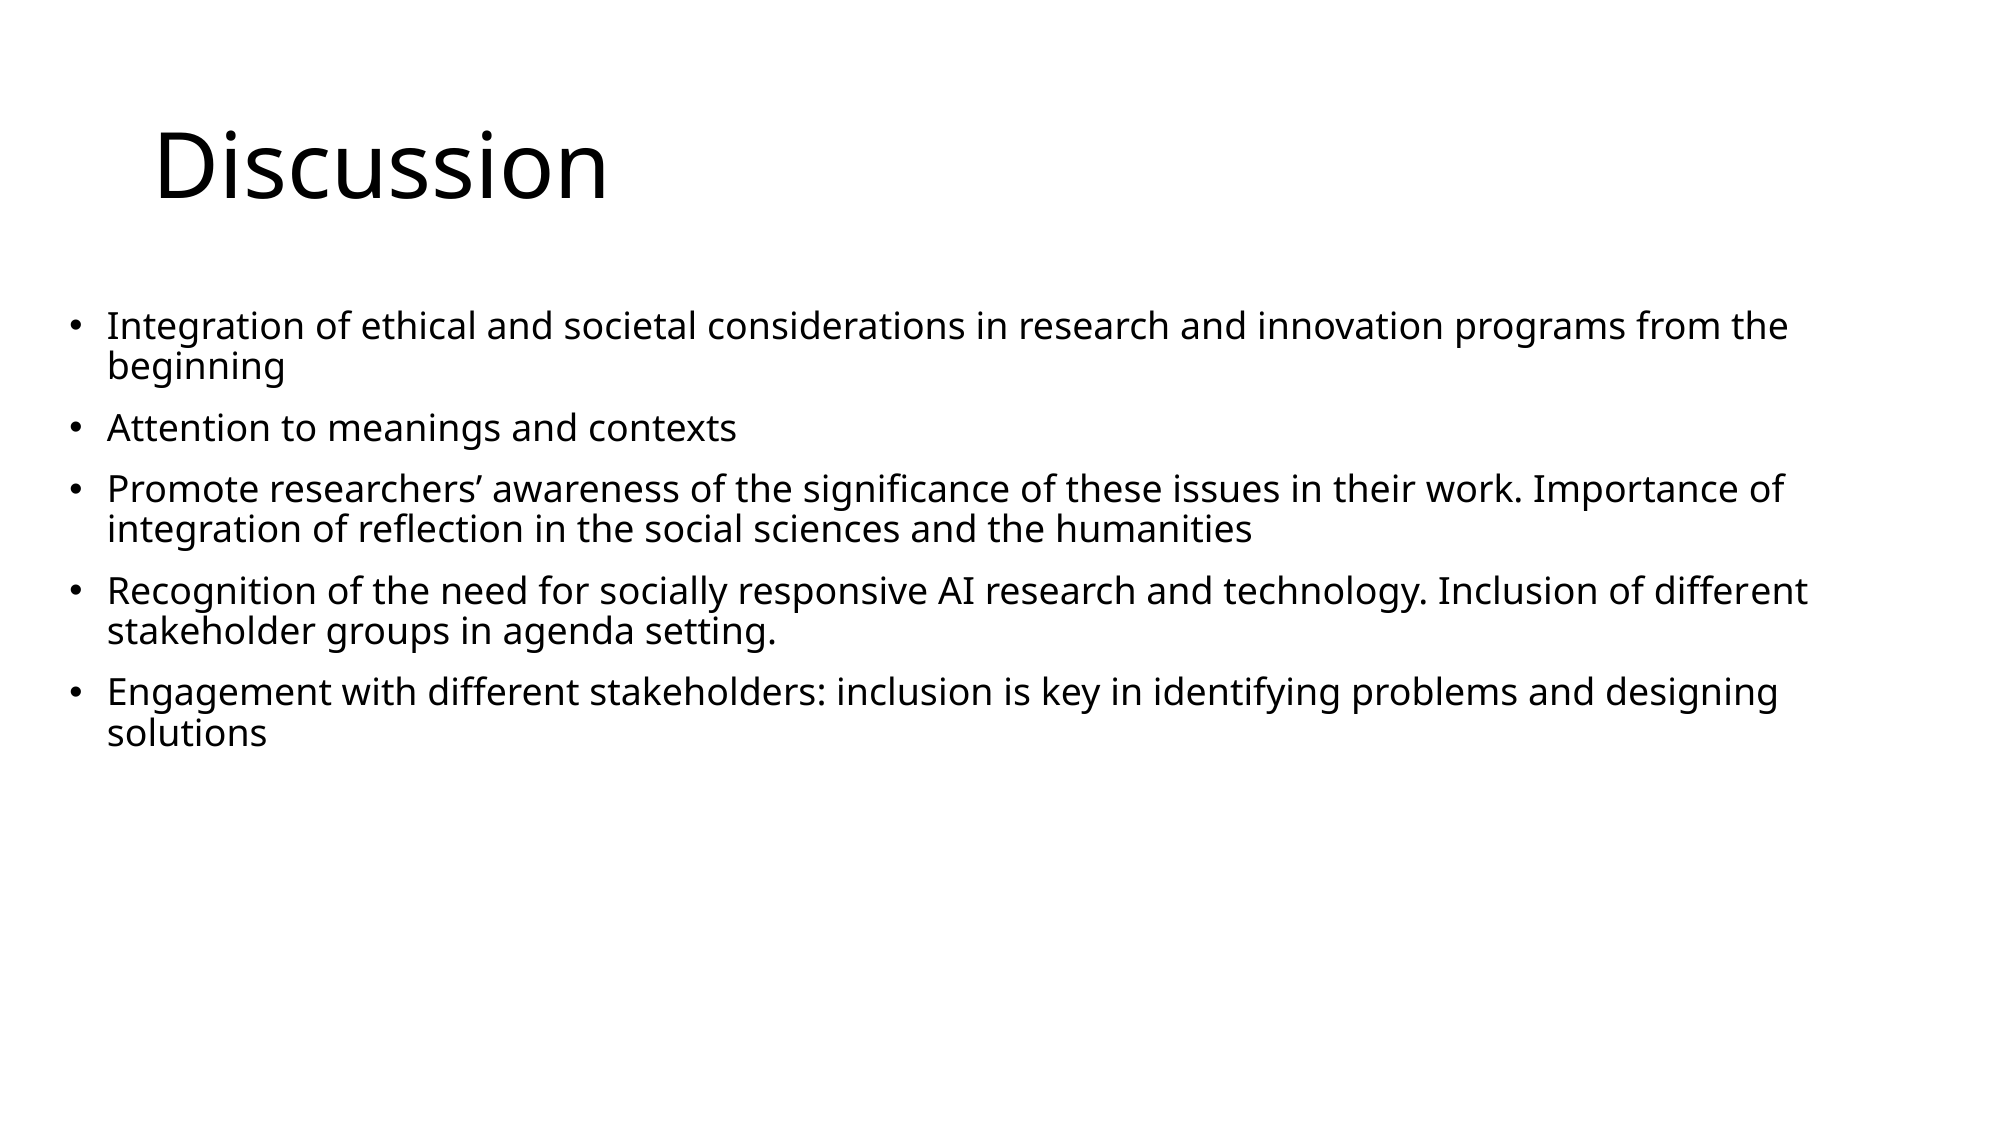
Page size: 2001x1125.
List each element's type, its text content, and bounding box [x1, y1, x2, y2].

title Discussion [137, 59, 1863, 278]
list Integration of ethical and societal considerations in research and innovation programs from the beginning Attention to meanings and contexts Promote researchers’ awareness of the significance of these issues in their work. Importance of integration of reflection in the social sciences and the humanities Recognition of the need for socially responsive AI research and technology. Inclusion of different stakeholder groups in agenda setting. Engagement with different stakeholders: inclusion is key in identifying problems and designing solutions [54, 299, 1949, 1014]
